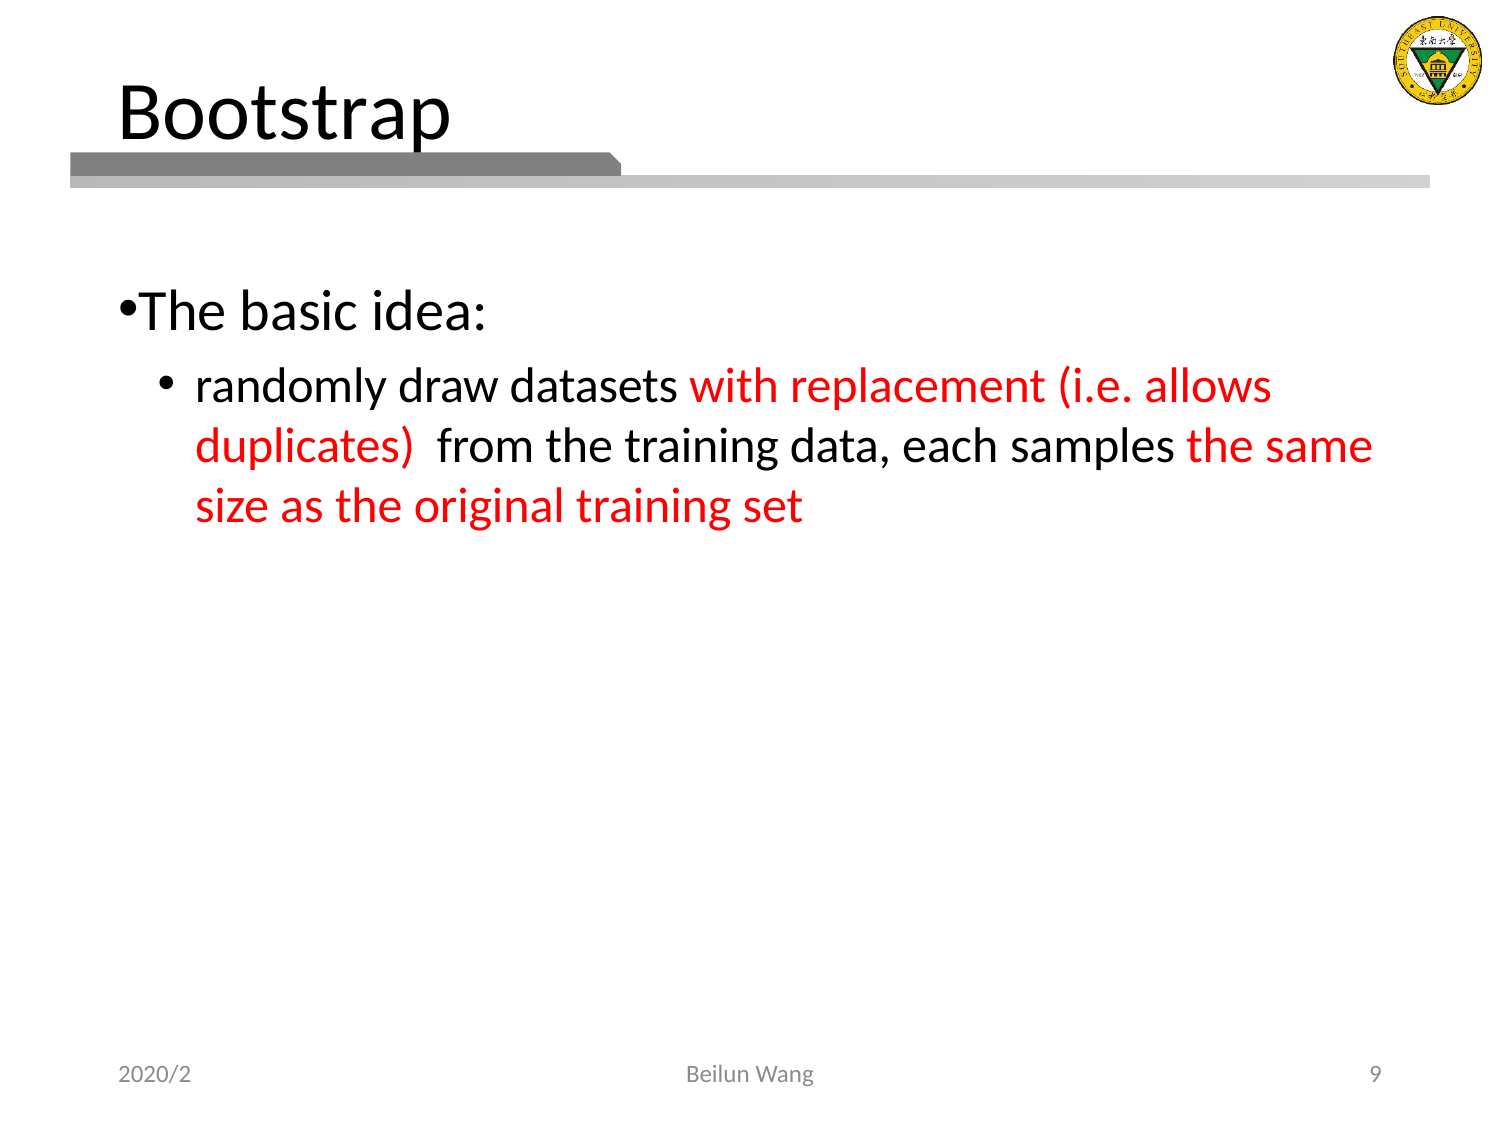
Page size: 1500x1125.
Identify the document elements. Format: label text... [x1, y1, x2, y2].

title Bootstrap [103, 59, 1361, 156]
slide_number 2020/2 [103, 1042, 441, 1103]
footer Beilun Wang [496, 1042, 1004, 1103]
picture [1393, 16, 1482, 105]
slide_number 9 [1059, 1042, 1397, 1103]
list The basic idea: randomly draw datasets with replacement (i.e. allows duplicates) from the training data, each samples the same size as the original training set [103, 264, 1397, 1014]
